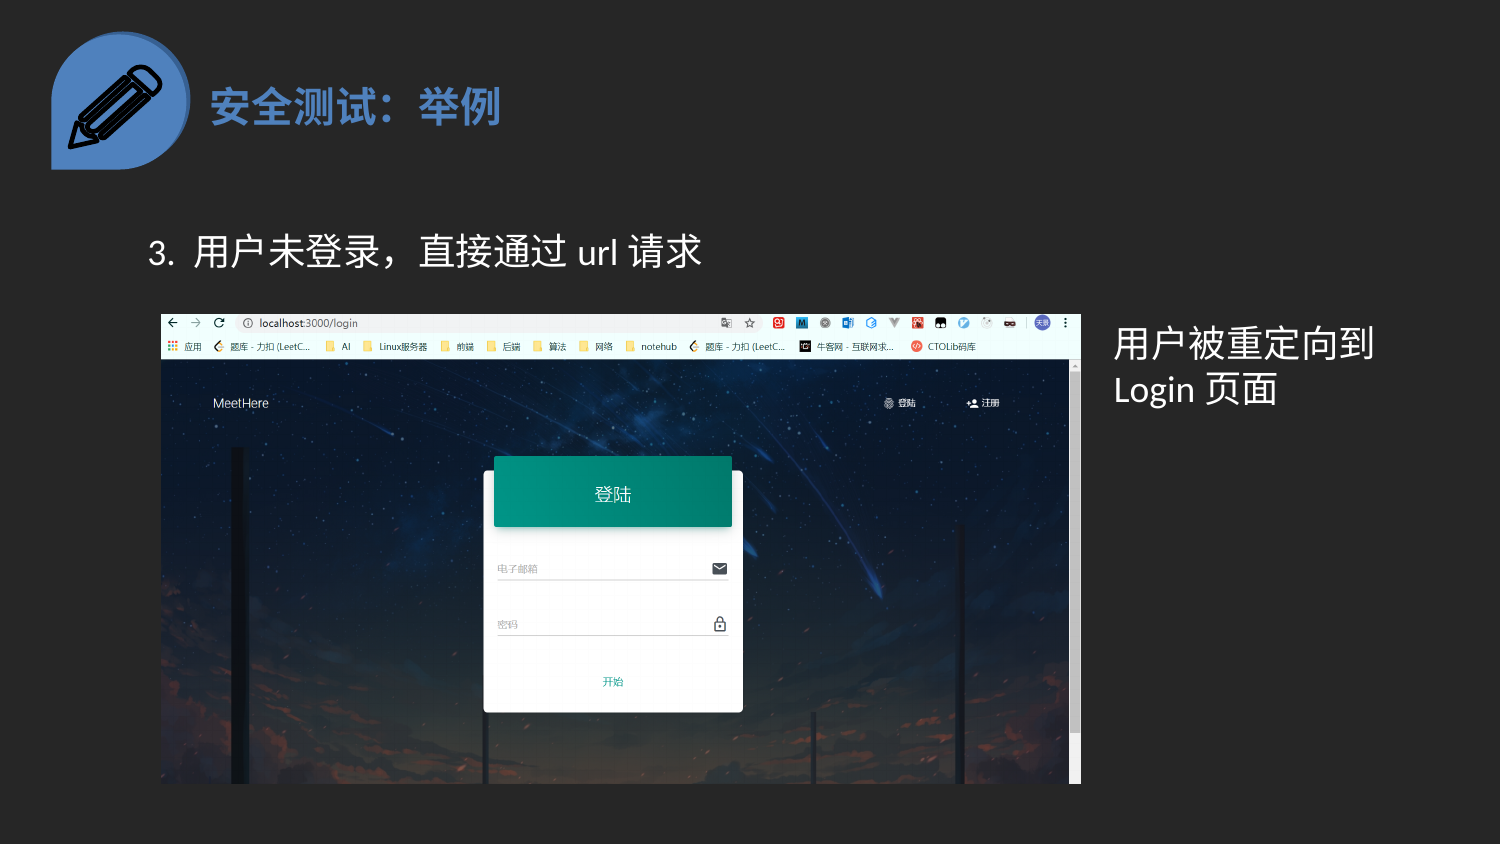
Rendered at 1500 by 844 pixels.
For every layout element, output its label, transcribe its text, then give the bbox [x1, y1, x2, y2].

text_box 用户被重定向到 Login页面 [1099, 312, 1477, 418]
picture [161, 313, 1081, 784]
text_box 3. 用户未登录，直接通过url请求 [132, 220, 718, 461]
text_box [51, 31, 191, 170]
text_box 安全测试：举例 [194, 81, 502, 132]
